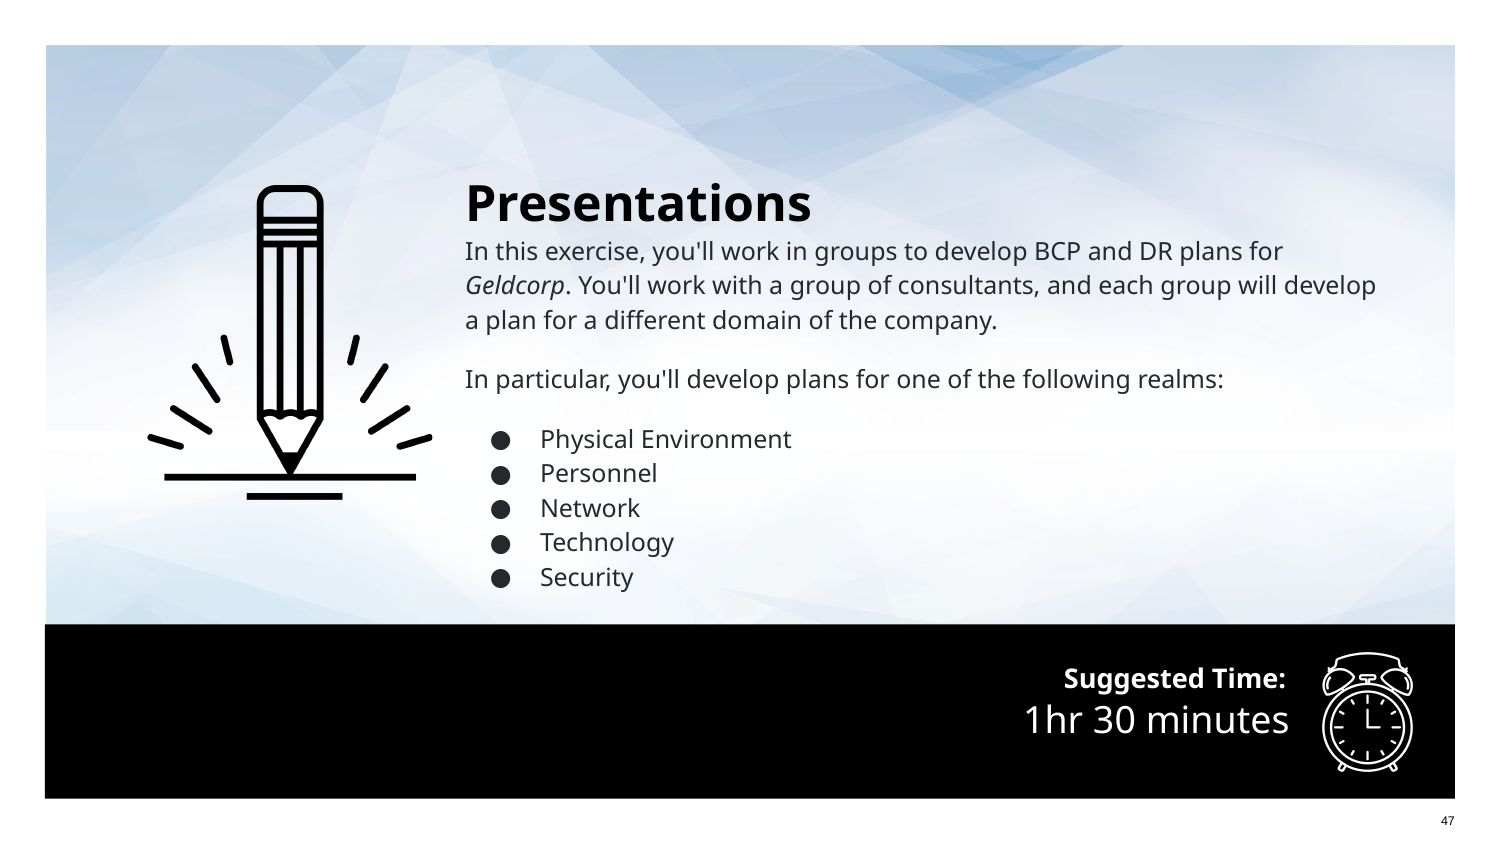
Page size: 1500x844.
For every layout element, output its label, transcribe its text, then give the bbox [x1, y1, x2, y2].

picture [1322, 652, 1413, 694]
title Presentations In this exercise, you'll work in groups to develop BCP and DR plans for Geldcorp. You'll work with a group of consultants, and each group will develop a plan for a different domain of the company. In particular, you'll develop plans for one of the following realms: Physical Environment Personnel Network Technology Security [44, 171, 1455, 625]
slide_number 47 [1412, 813, 1455, 831]
picture [45, 46, 1455, 171]
title 1hr 30 minutes [0, 694, 1455, 799]
